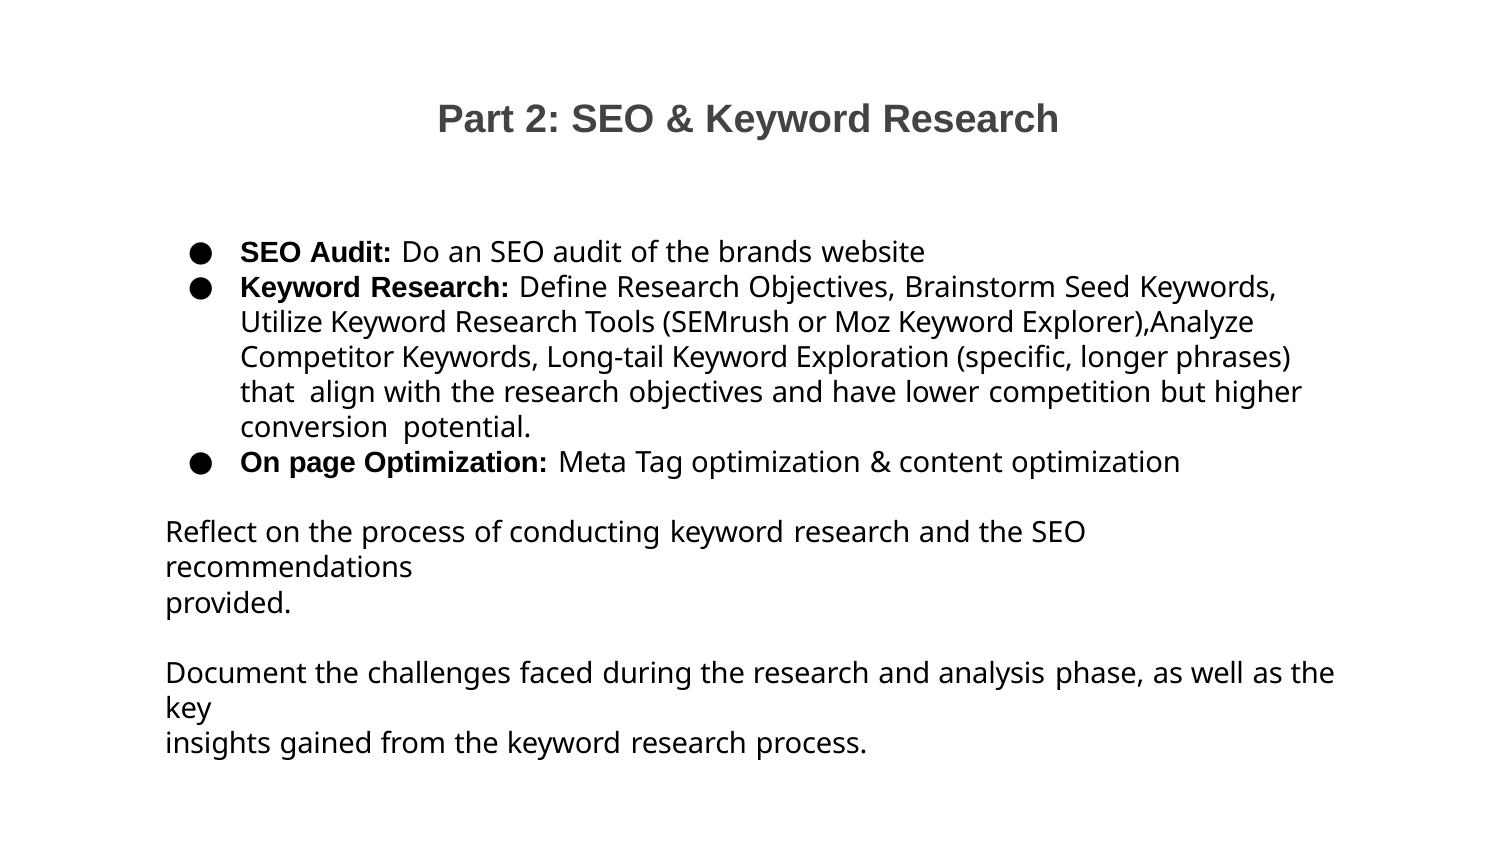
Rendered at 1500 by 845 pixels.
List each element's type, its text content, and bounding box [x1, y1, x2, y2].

text_box SEO Audit: Do an SEO audit of the brands website Keyword Research: Define Research Objectives, Brainstorm Seed Keywords, Utilize Keyword Research Tools (SEMrush or Moz Keyword Explorer),Analyze Competitor Keywords, Long-tail Keyword Exploration (specific, longer phrases) that align with the research objectives and have lower competition but higher conversion potential. On page Optimization: Meta Tag optimization & content optimization Reflect on the process of conducting keyword research and the SEO recommendations provided. Document the challenges faced during the research and analysis phase, as well as the key insights gained from the keyword research process. [163, 231, 1336, 760]
text_box Part 2: SEO & Keyword Research [435, 90, 1064, 141]
